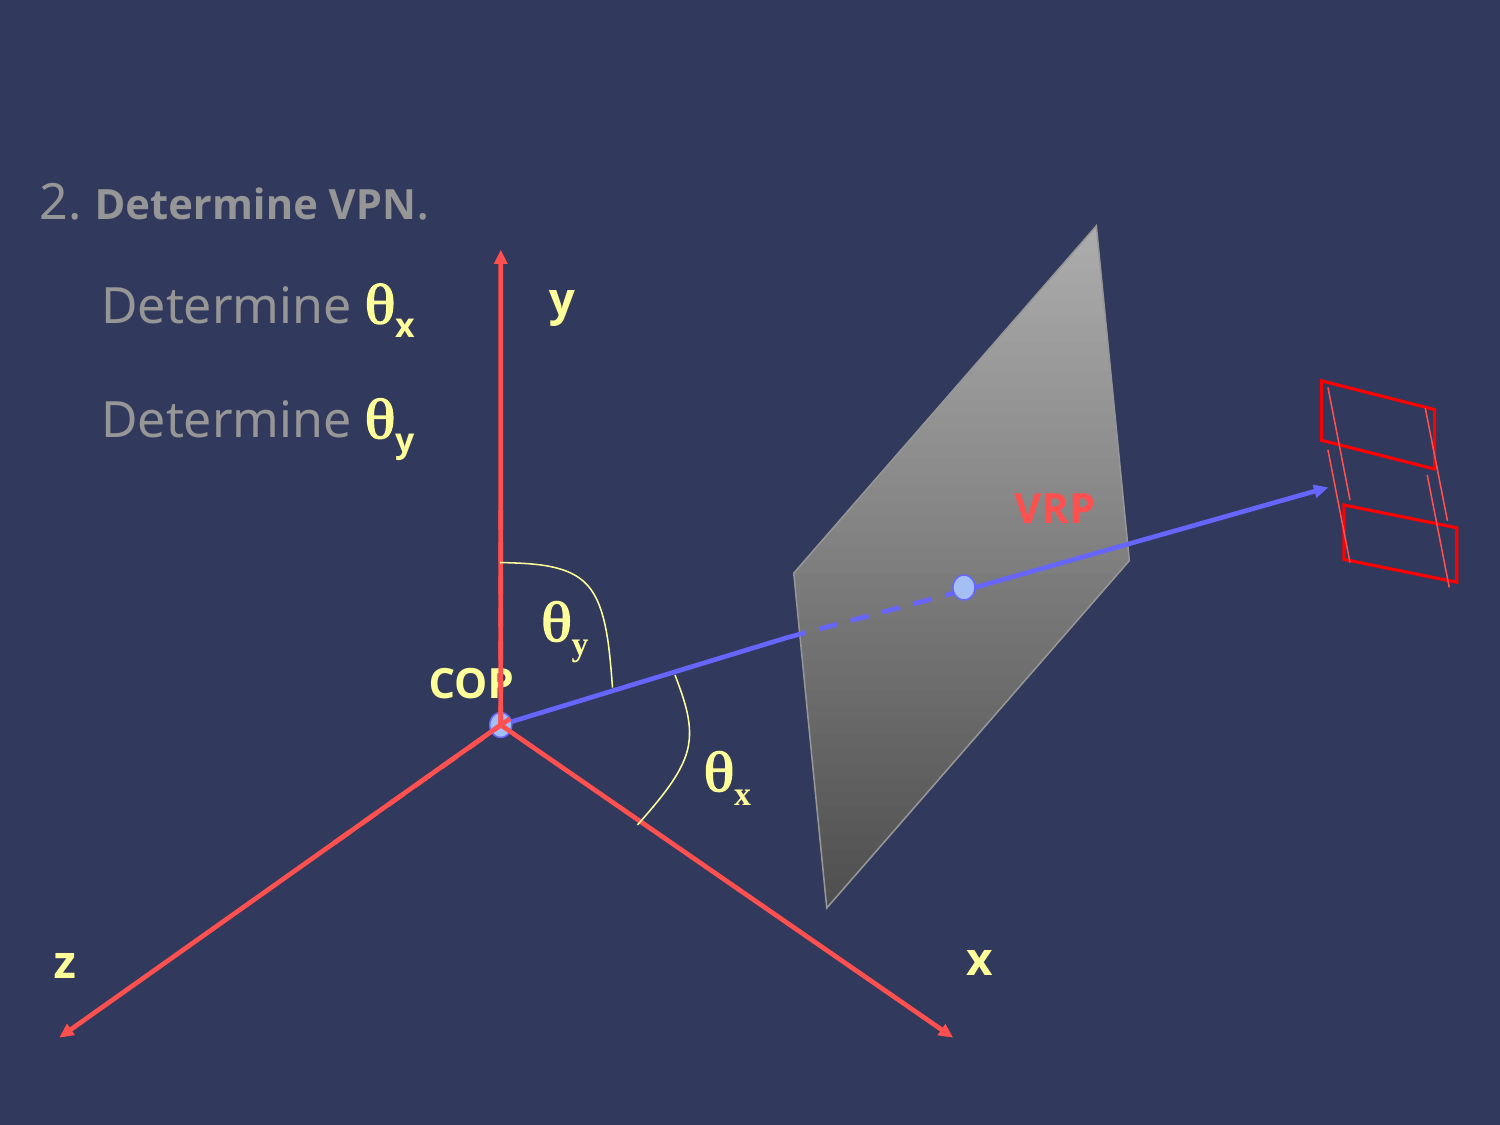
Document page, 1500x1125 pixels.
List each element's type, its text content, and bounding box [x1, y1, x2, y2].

text_box 2. Determine VPN. Determine qx Determine qy [24, 162, 465, 467]
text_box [36, 174, 1451, 1038]
